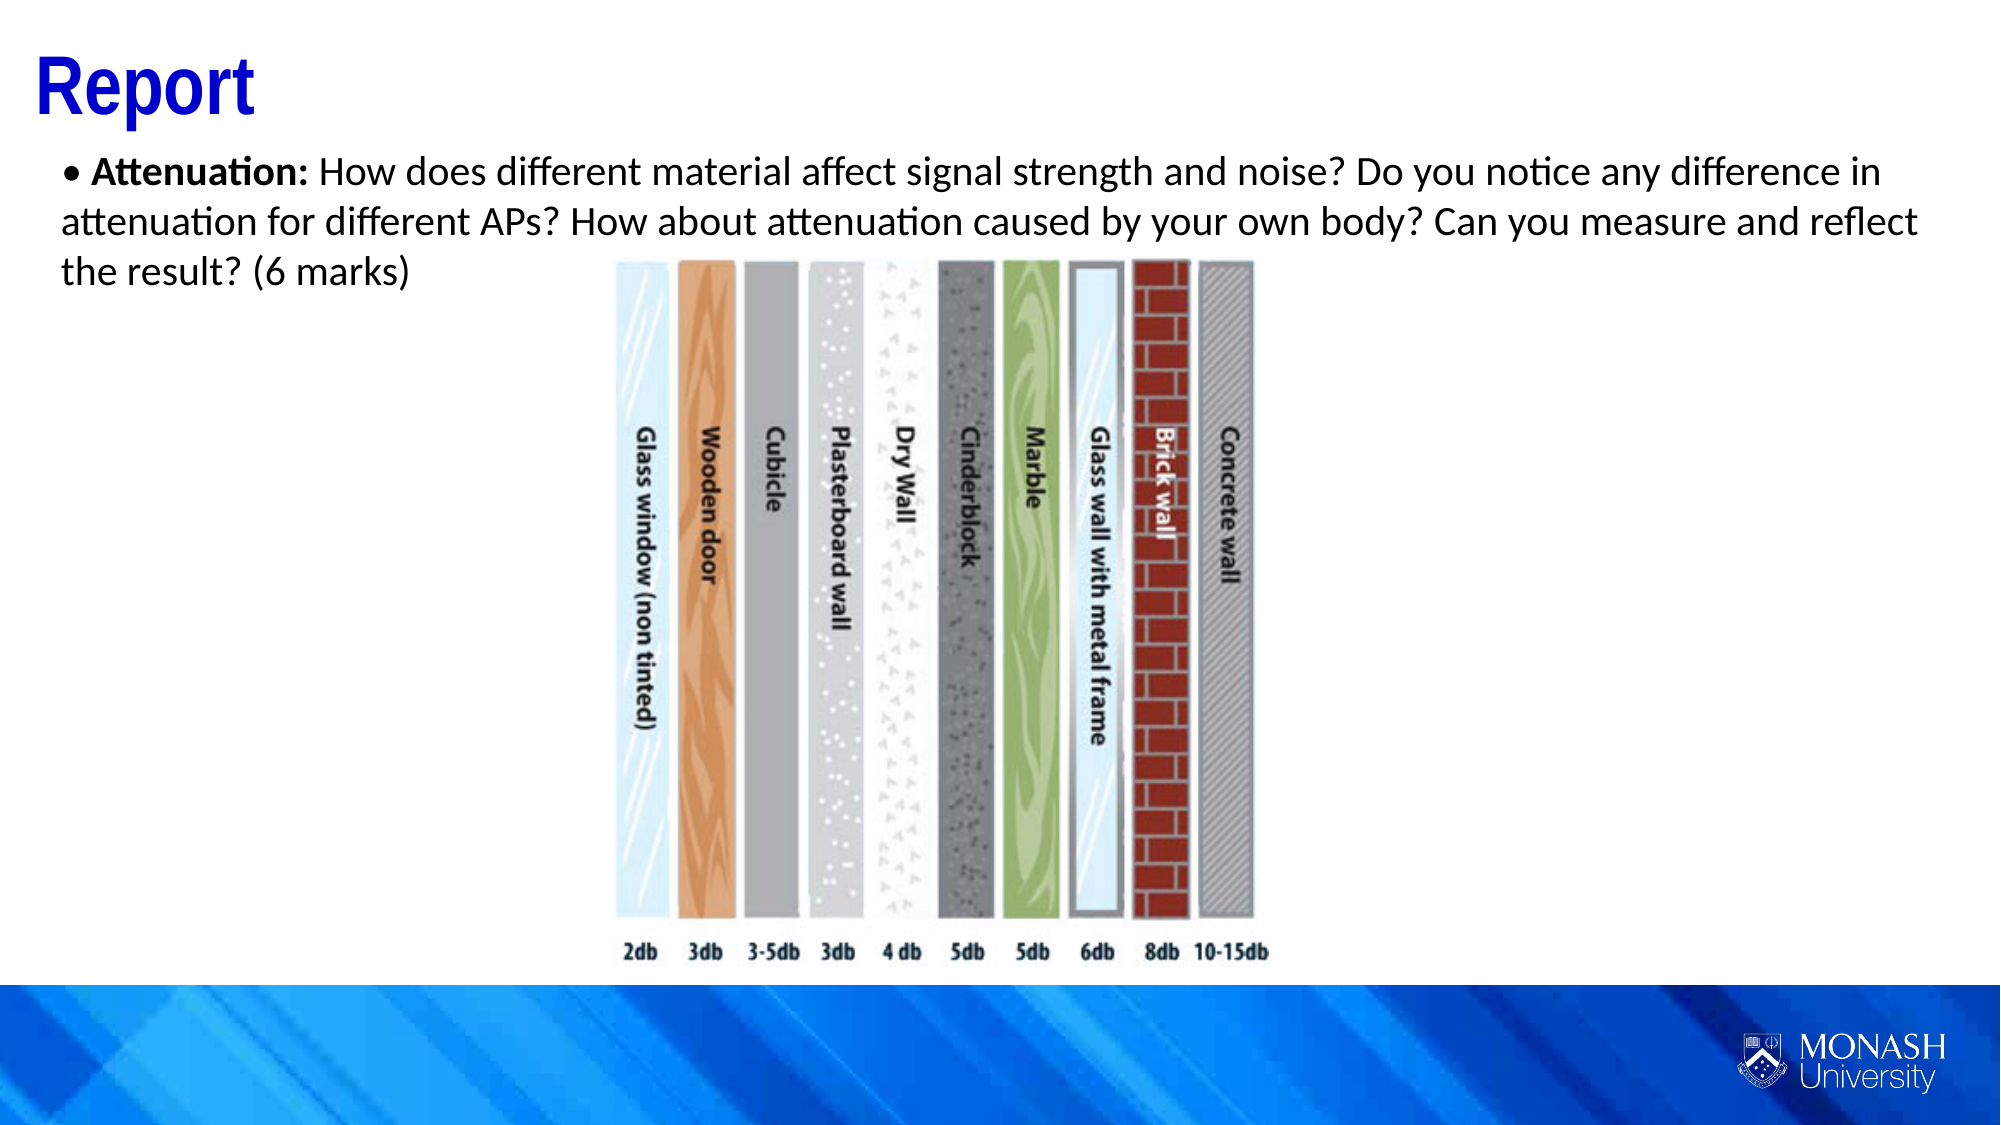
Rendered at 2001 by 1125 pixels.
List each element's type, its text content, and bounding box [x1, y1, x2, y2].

picture [613, 257, 1269, 967]
text_box • Attenuation: How does different material affect signal strength and noise? Do you notice any difference in attenuation for different APs? How about attenuation caused by your own body? Can you measure and reflect the result? (6 marks) [46, 136, 2000, 302]
list Report [19, 34, 1409, 156]
picture [0, 985, 2000, 1125]
